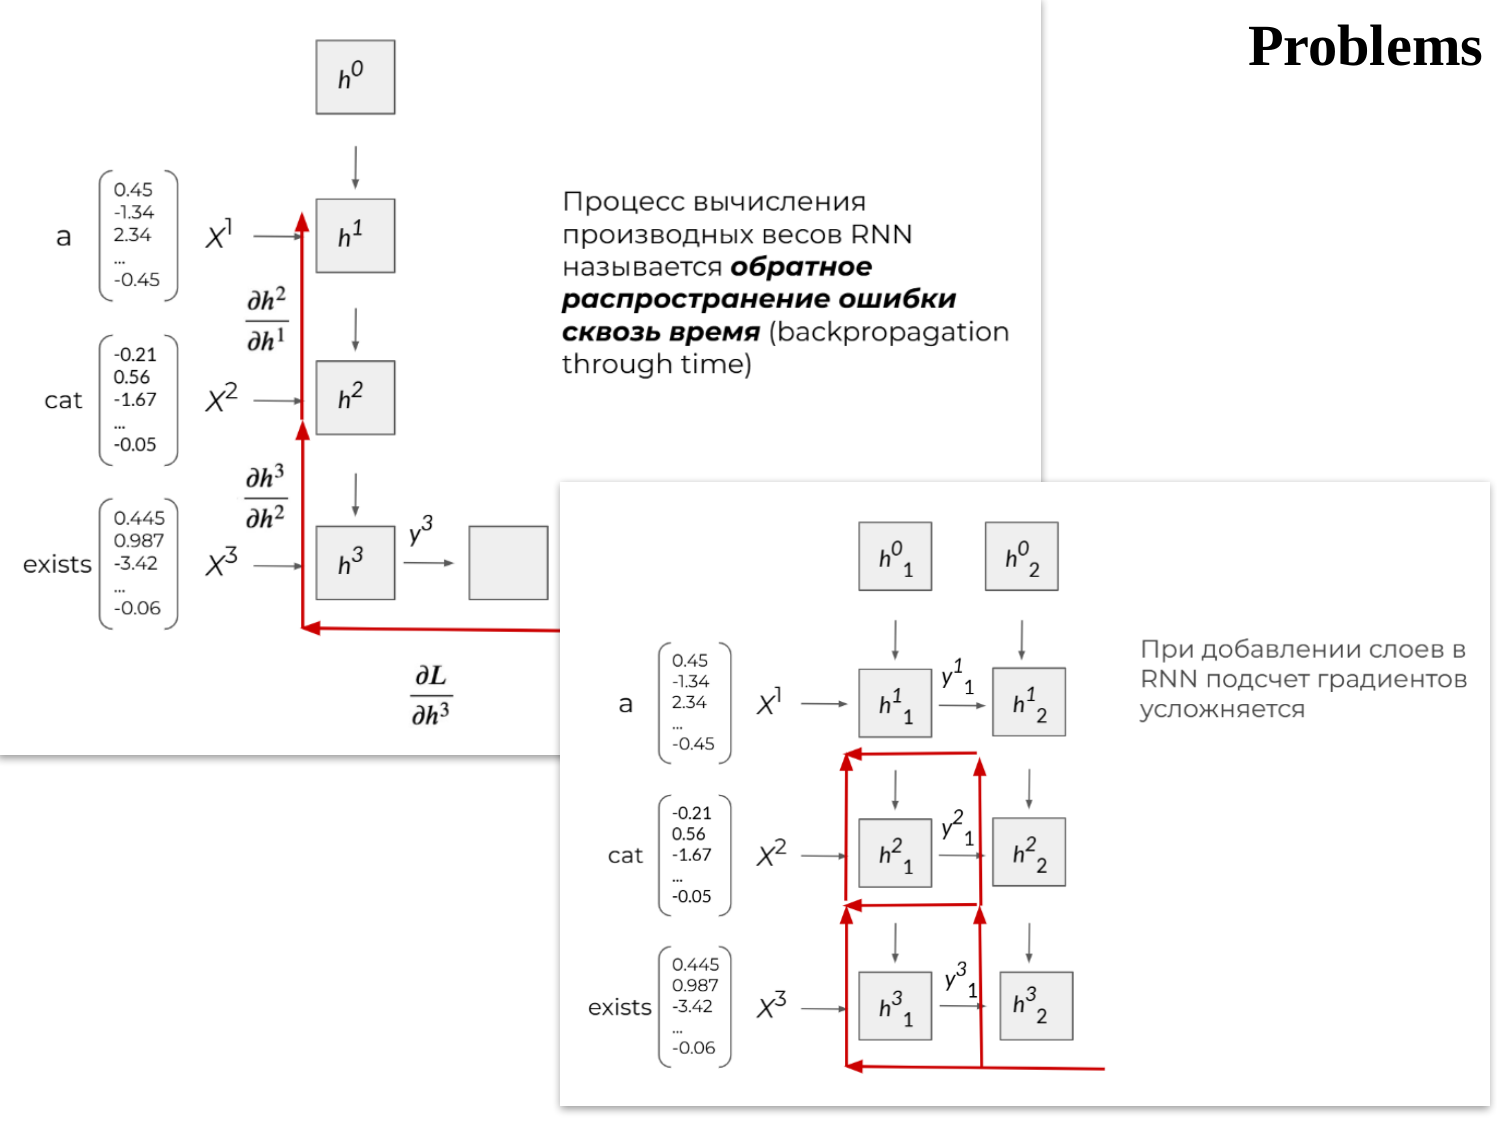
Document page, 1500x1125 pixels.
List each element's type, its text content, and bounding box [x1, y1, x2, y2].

picture [12, 12, 1476, 1092]
text_box Problems [1233, 0, 1499, 85]
